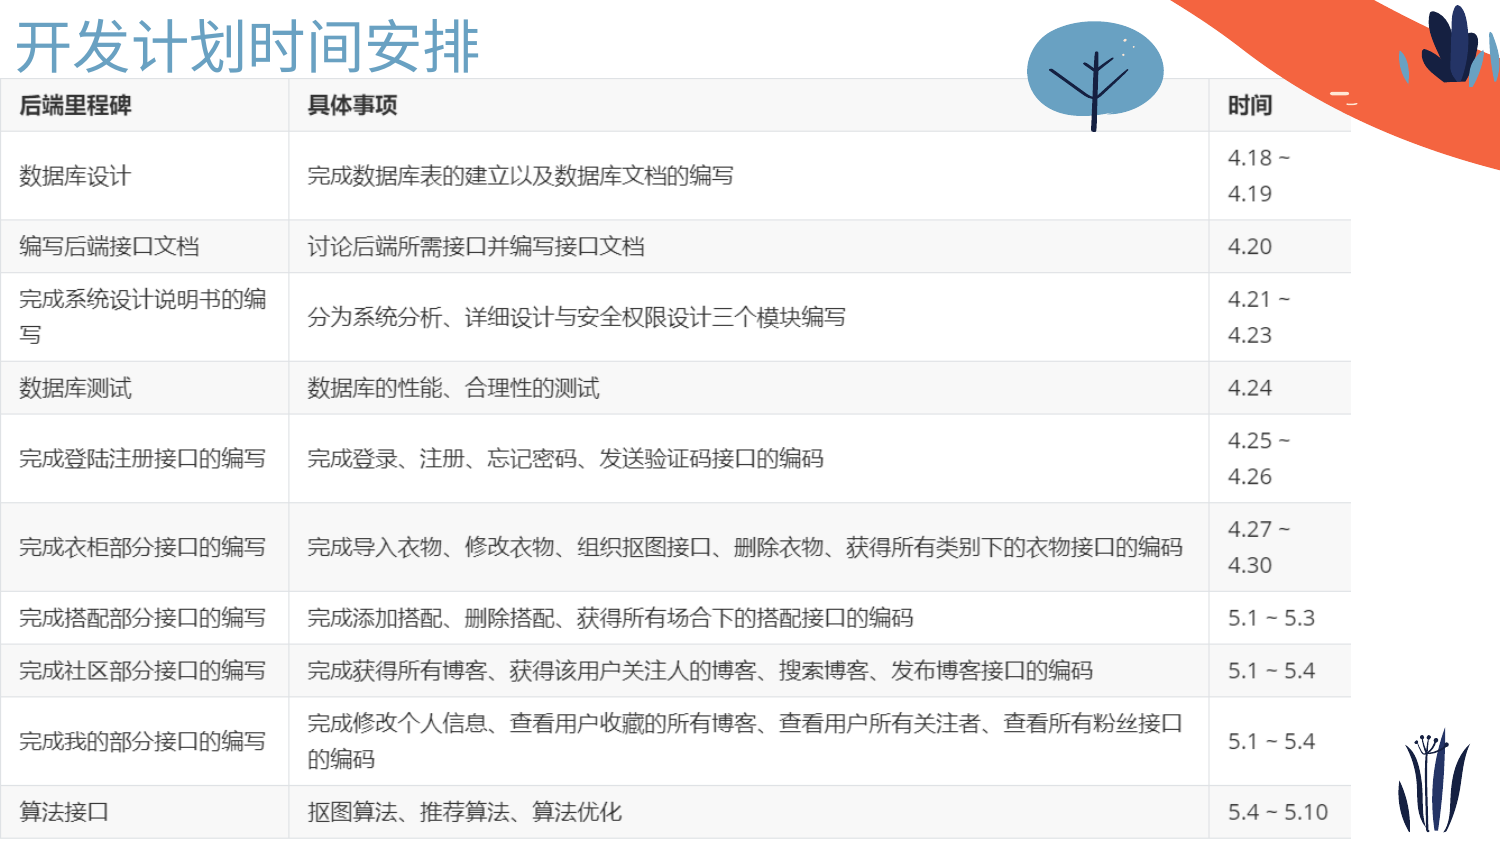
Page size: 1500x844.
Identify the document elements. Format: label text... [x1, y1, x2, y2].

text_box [734, 0, 1500, 158]
picture [0, 78, 1351, 841]
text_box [1396, 727, 1471, 833]
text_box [1021, 20, 1169, 133]
text_box 开发计划时间安排 [0, 3, 624, 78]
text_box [1397, 4, 1500, 88]
